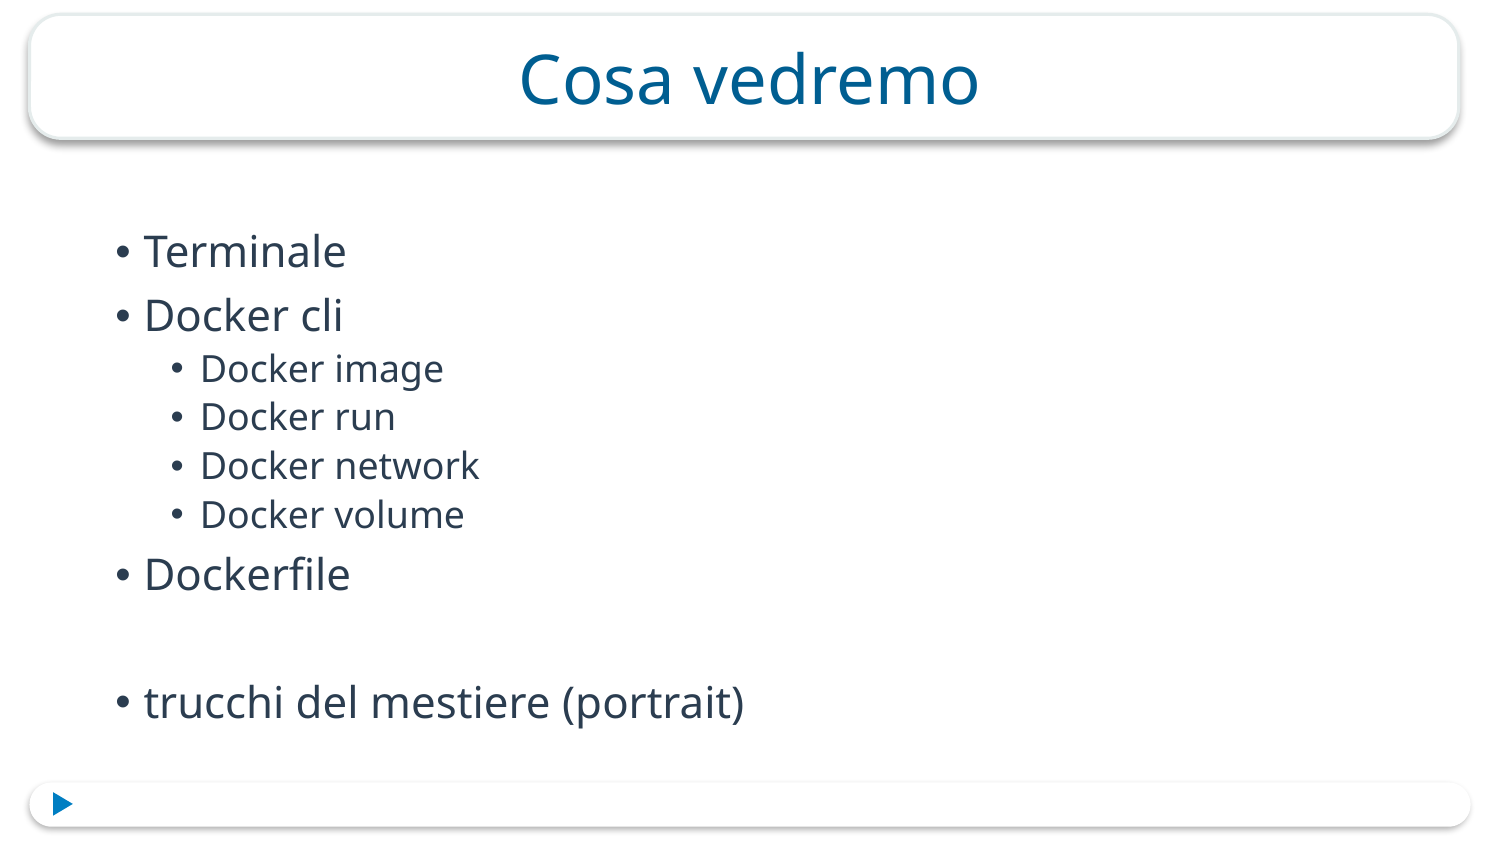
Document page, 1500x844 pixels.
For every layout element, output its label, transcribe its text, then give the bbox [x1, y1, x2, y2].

title Cosa vedremo [0, 0, 1500, 165]
list Terminale Docker cli Docker image Docker run Docker network Docker volume Dockerfile trucchi del mestiere (portrait) [103, 224, 1397, 760]
